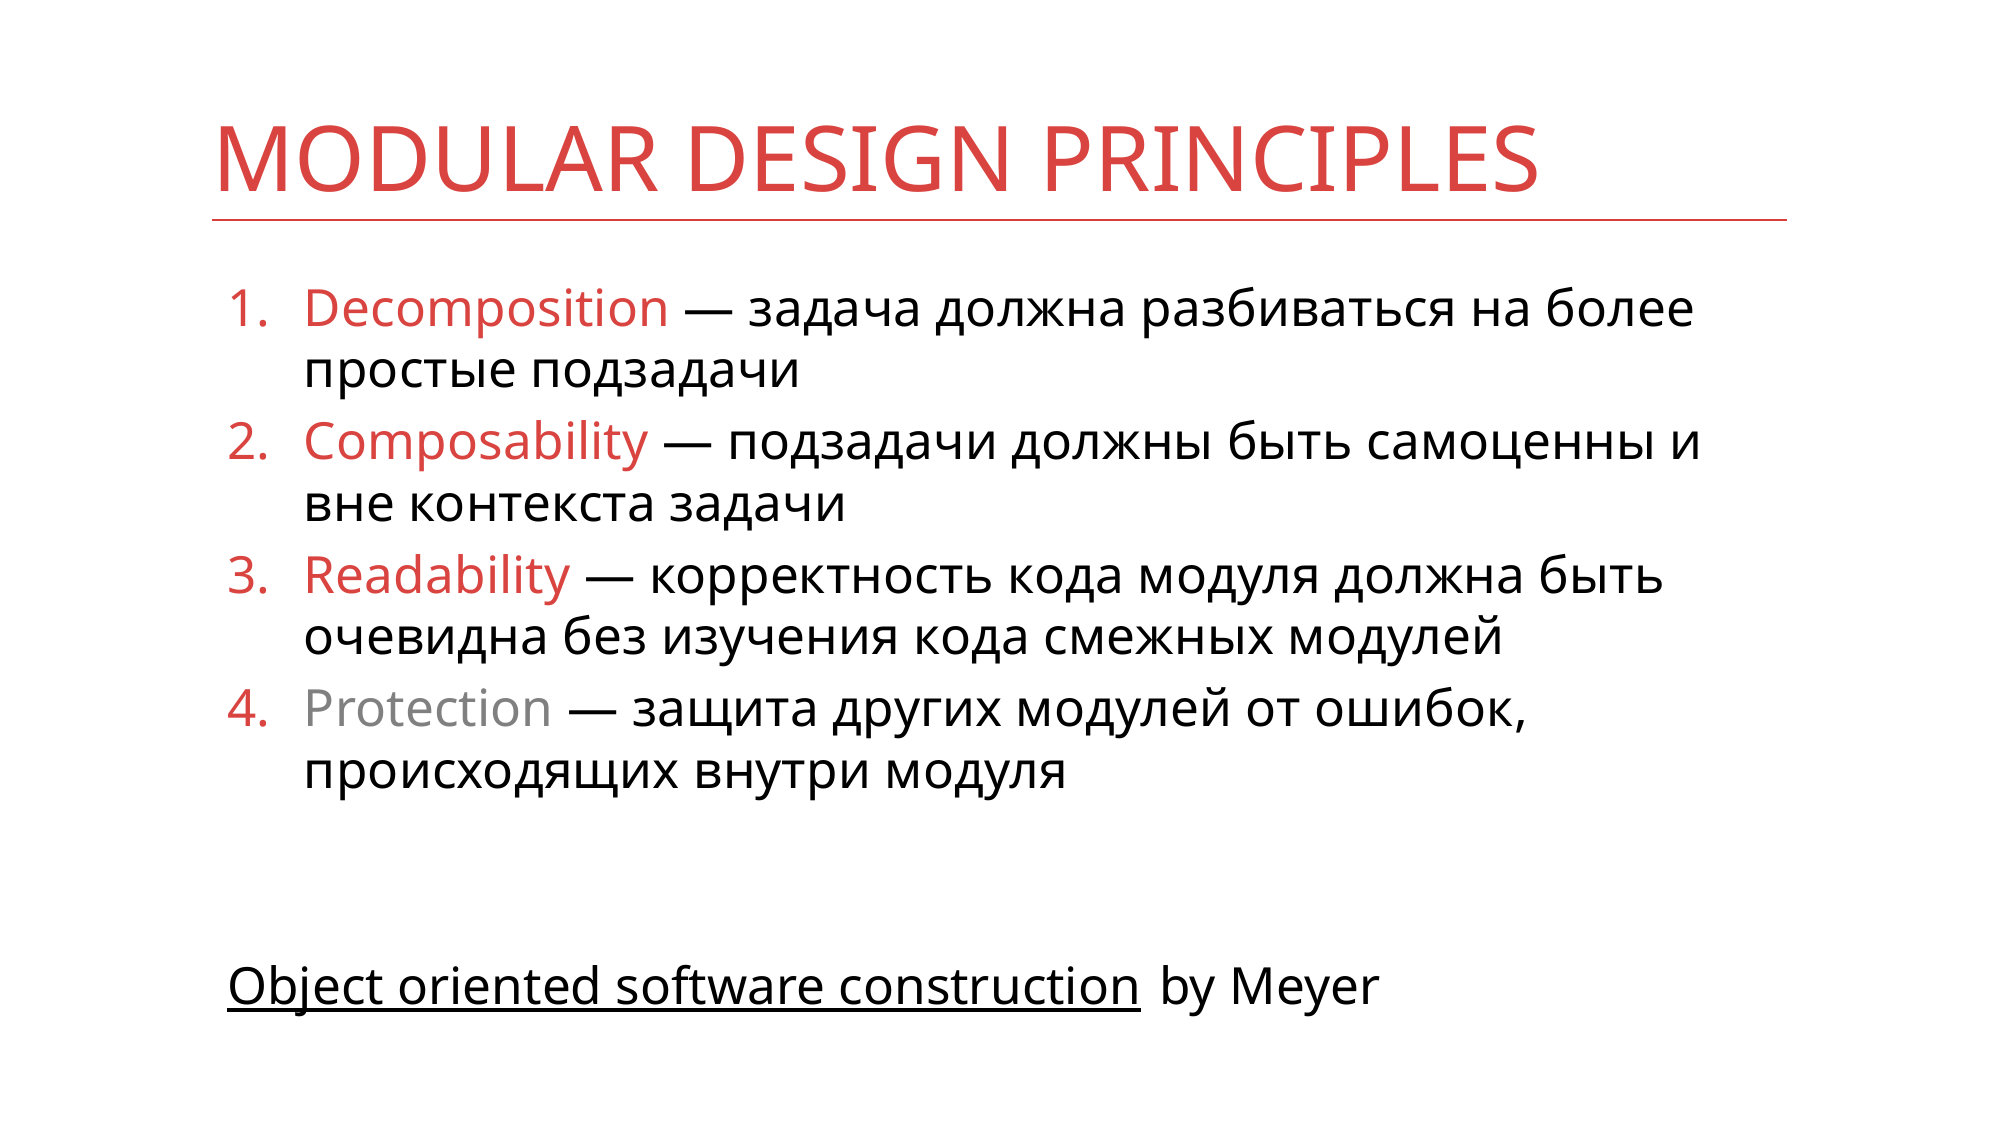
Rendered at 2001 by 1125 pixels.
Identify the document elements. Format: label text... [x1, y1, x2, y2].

list Decomposition — задача должна разбиваться на более простые подзадачи Composability — подзадачи должны быть самоценны и вне контекста задачи Readability — корректность кода модуля должна быть очевидна без изучения кода смежных модулей Protection — защита других модулей от ошибок, происходящих внутри модуля Object oriented software construction by Meyer [212, 267, 1788, 1035]
title Modular Design Principles [212, 90, 1788, 220]
